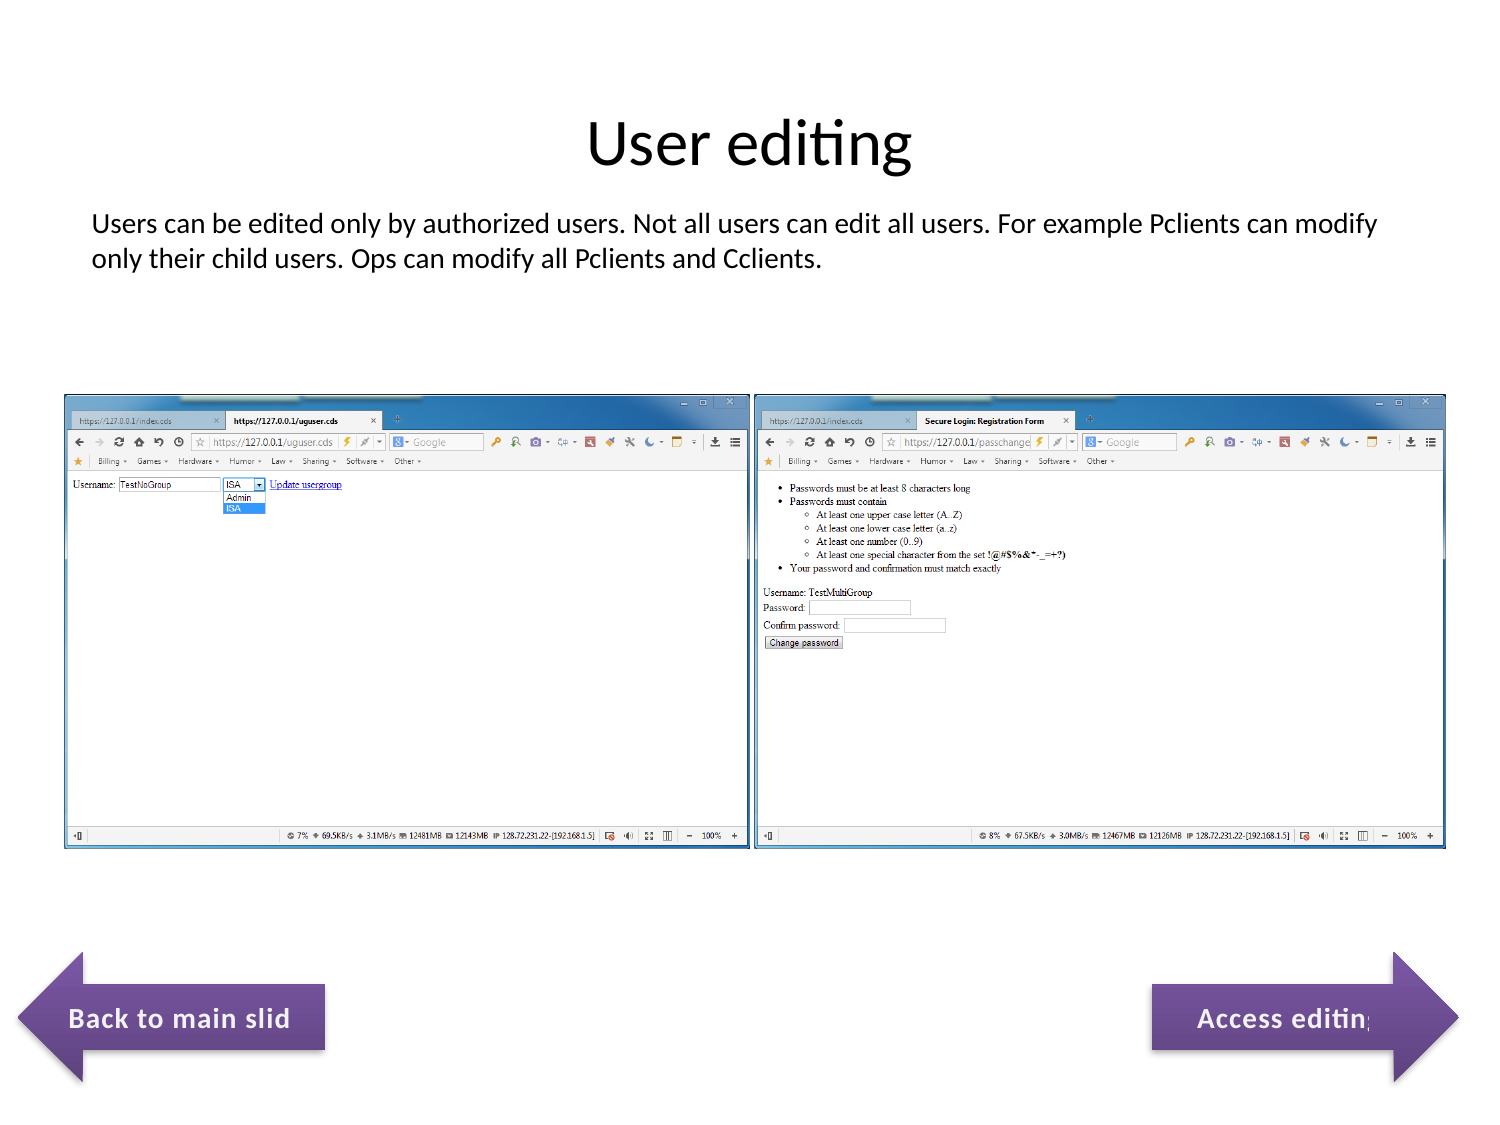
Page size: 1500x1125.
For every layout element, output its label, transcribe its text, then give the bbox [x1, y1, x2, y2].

picture [64, 394, 750, 849]
text_box Back to main slide [17, 952, 325, 1083]
list Users can be edited only by authorized users. Not all users can edit all users. For example Pclients can modify only their child users. Ops can modify all Pclients and Cclients. [76, 196, 1427, 331]
title User editing [75, 45, 1425, 233]
text_box Access editing [1151, 952, 1459, 1083]
picture [754, 394, 1446, 849]
